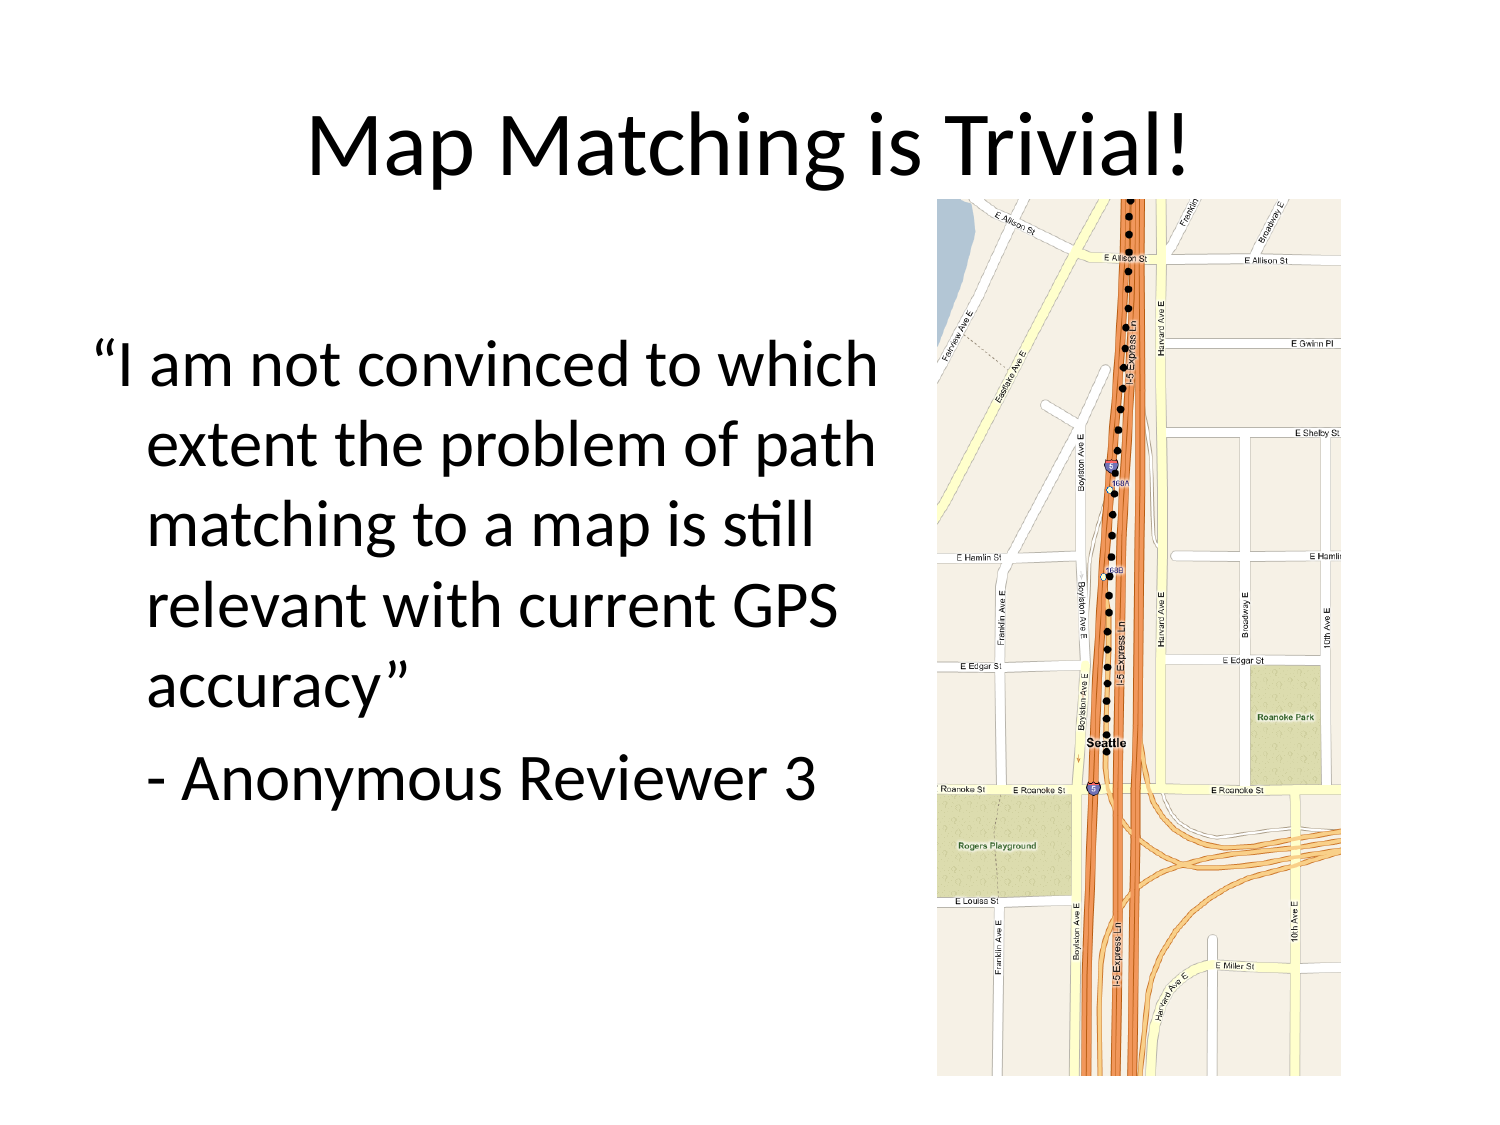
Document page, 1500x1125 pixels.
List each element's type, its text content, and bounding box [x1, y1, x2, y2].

picture [937, 199, 1341, 1077]
list “I am not convinced to which extent the problem of path matching to a map is still relevant with current GPS accuracy” - Anonymous Reviewer 3 [75, 312, 932, 1005]
title Map Matching is Trivial! [75, 45, 1425, 233]
